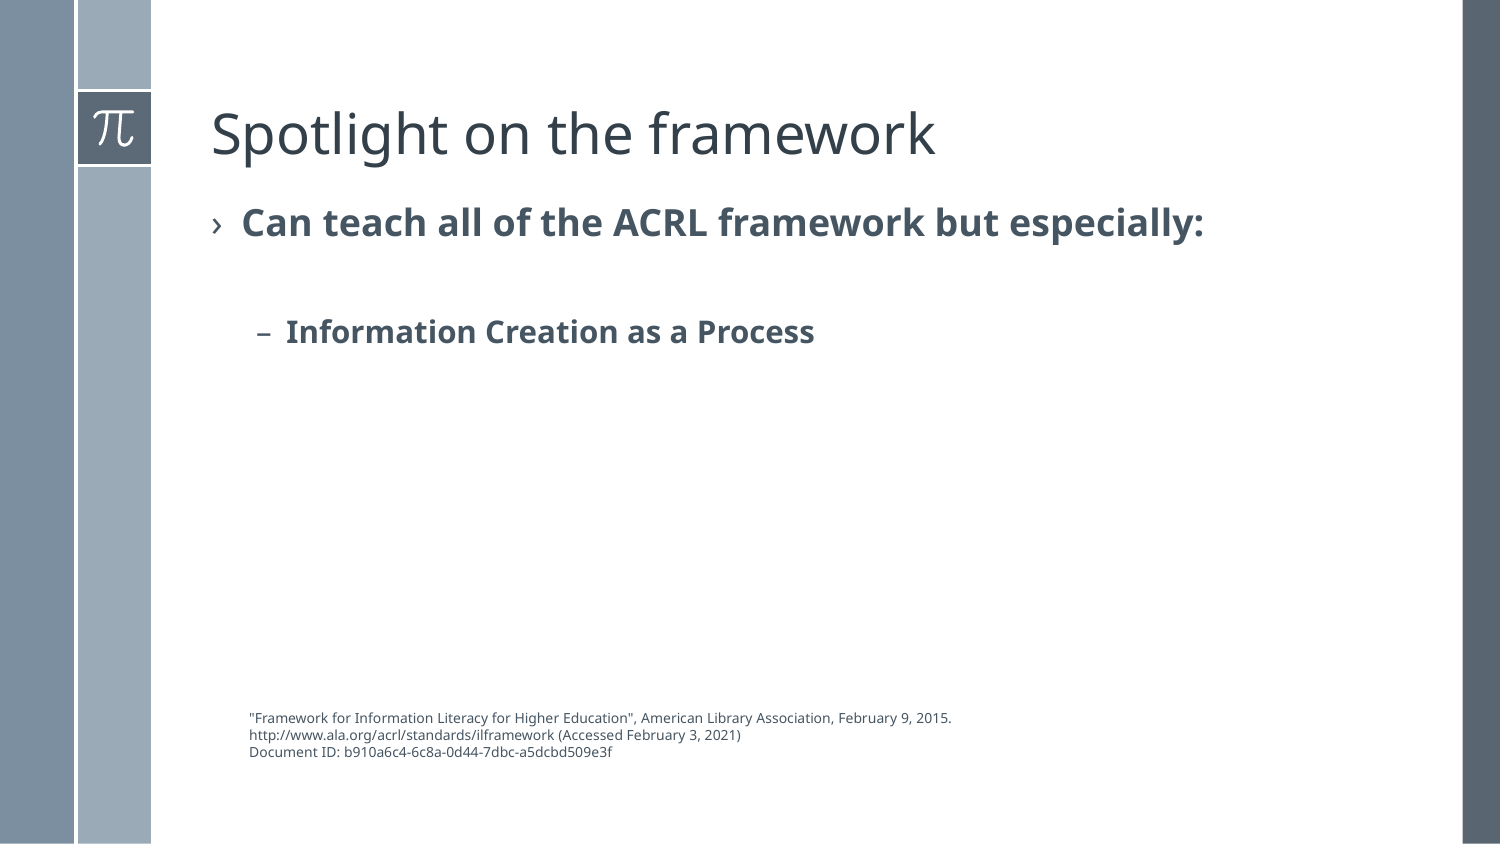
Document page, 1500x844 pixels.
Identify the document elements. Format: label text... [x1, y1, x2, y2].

text_box "Framework for Information Literacy for Higher Education", American Library Association, February 9, 2015. http://www.ala.org/acrl/standards/ilframework (Accessed February 3, 2021) Document ID: b910a6c4-6c8a-0d44-7dbc-a5dcbd509e3f [234, 702, 1041, 785]
title Spotlight on the framework [196, 21, 1400, 175]
list Can teach all of the ACRL framework but especially: Information Creation as a Process [196, 196, 1400, 760]
